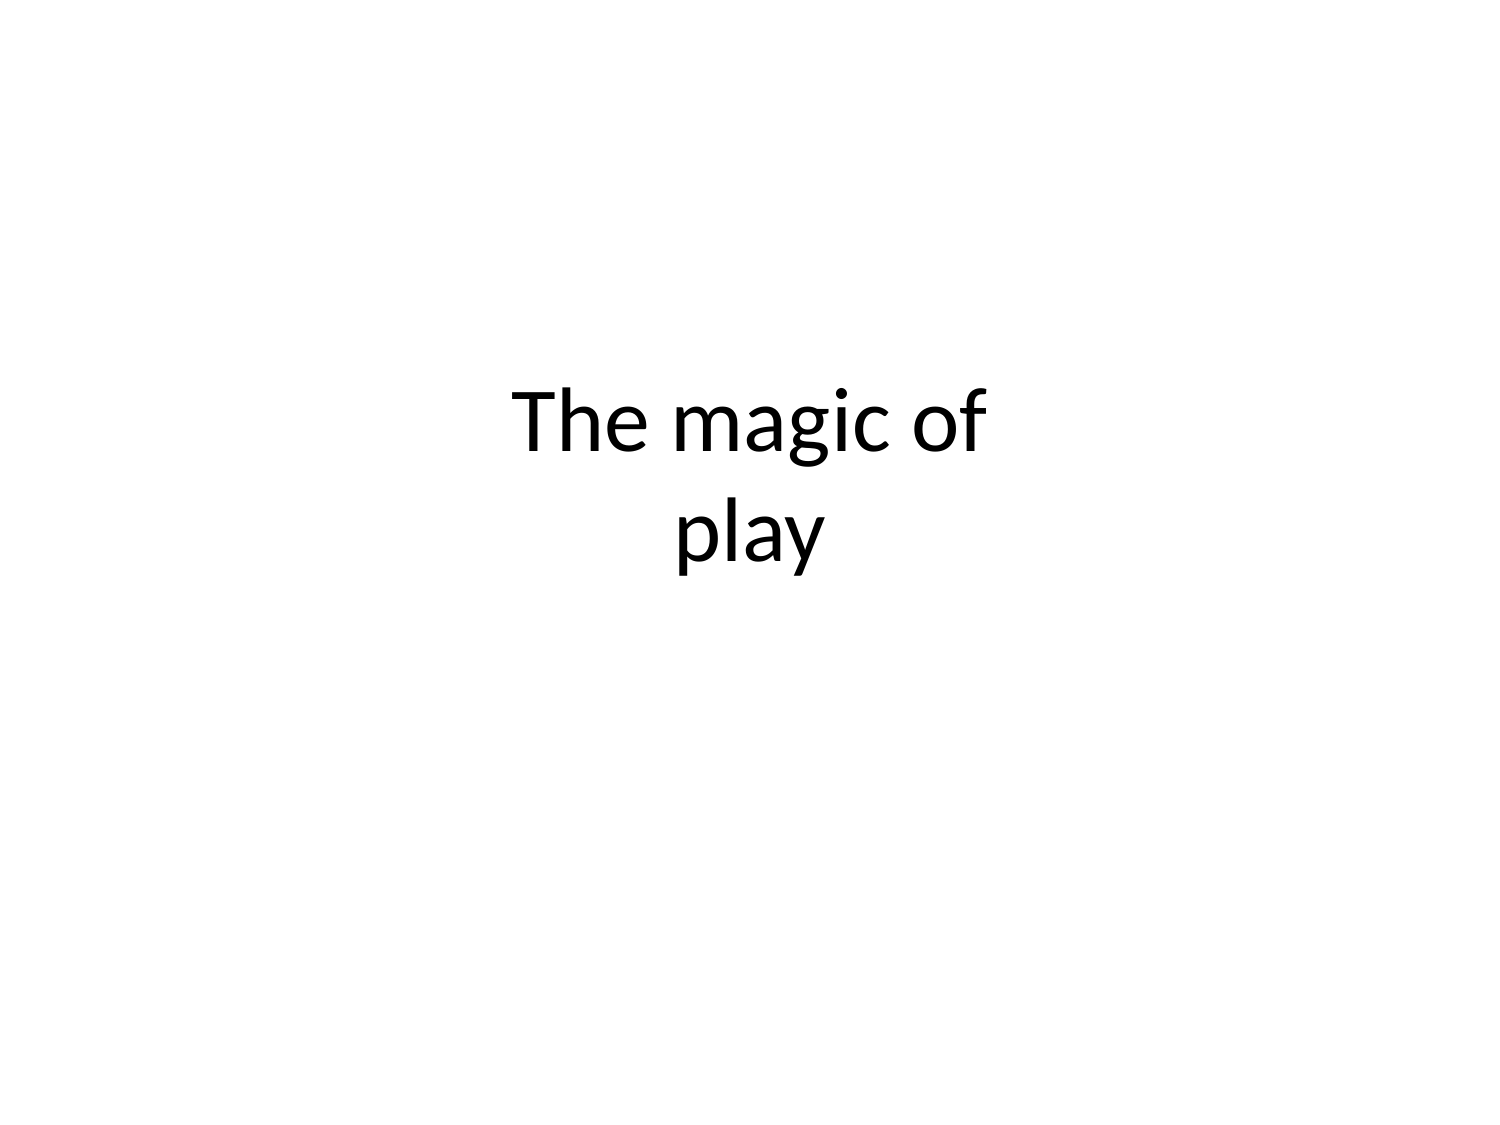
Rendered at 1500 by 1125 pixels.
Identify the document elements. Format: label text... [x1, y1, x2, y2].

title The magic of play [112, 349, 1388, 591]
